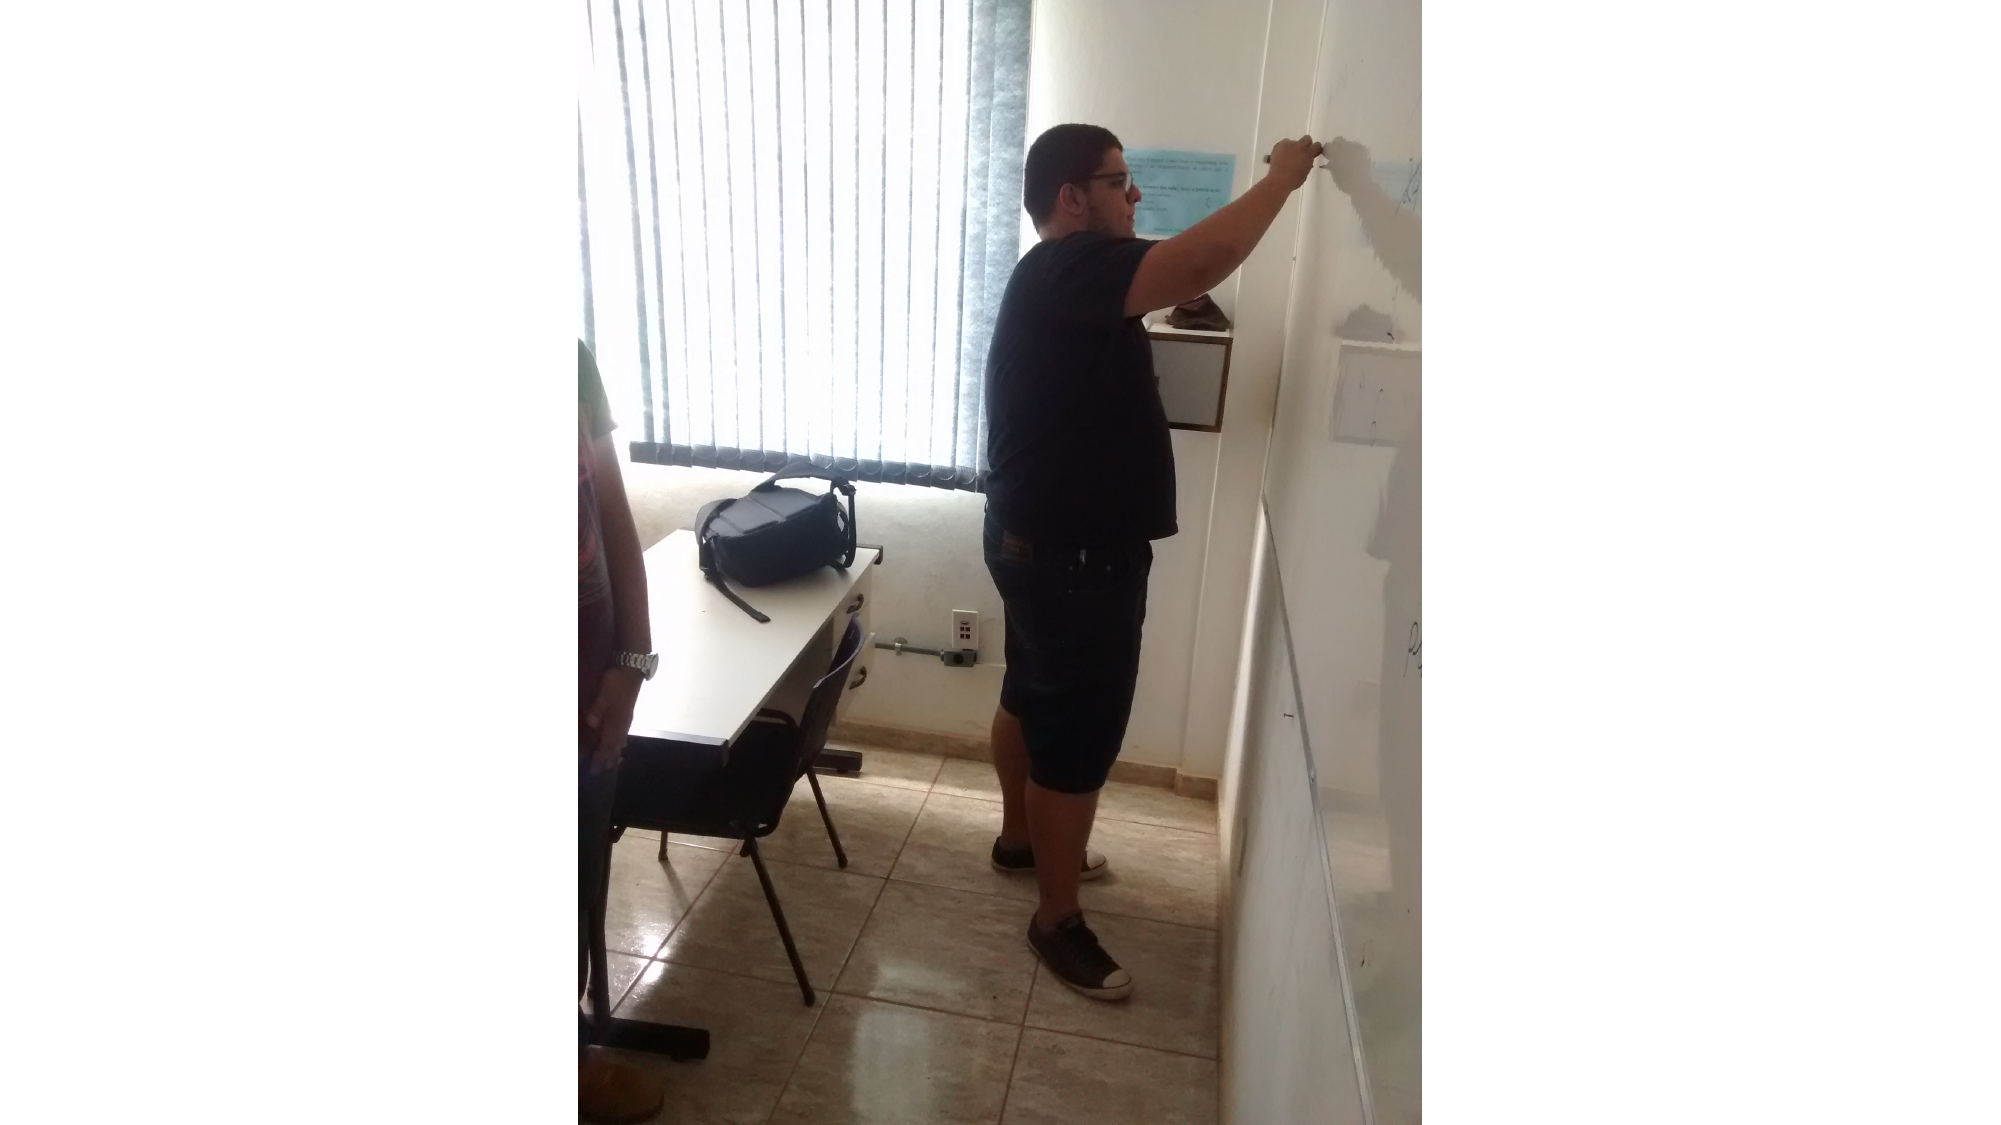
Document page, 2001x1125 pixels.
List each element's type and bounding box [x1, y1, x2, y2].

picture [577, 0, 1423, 1125]
